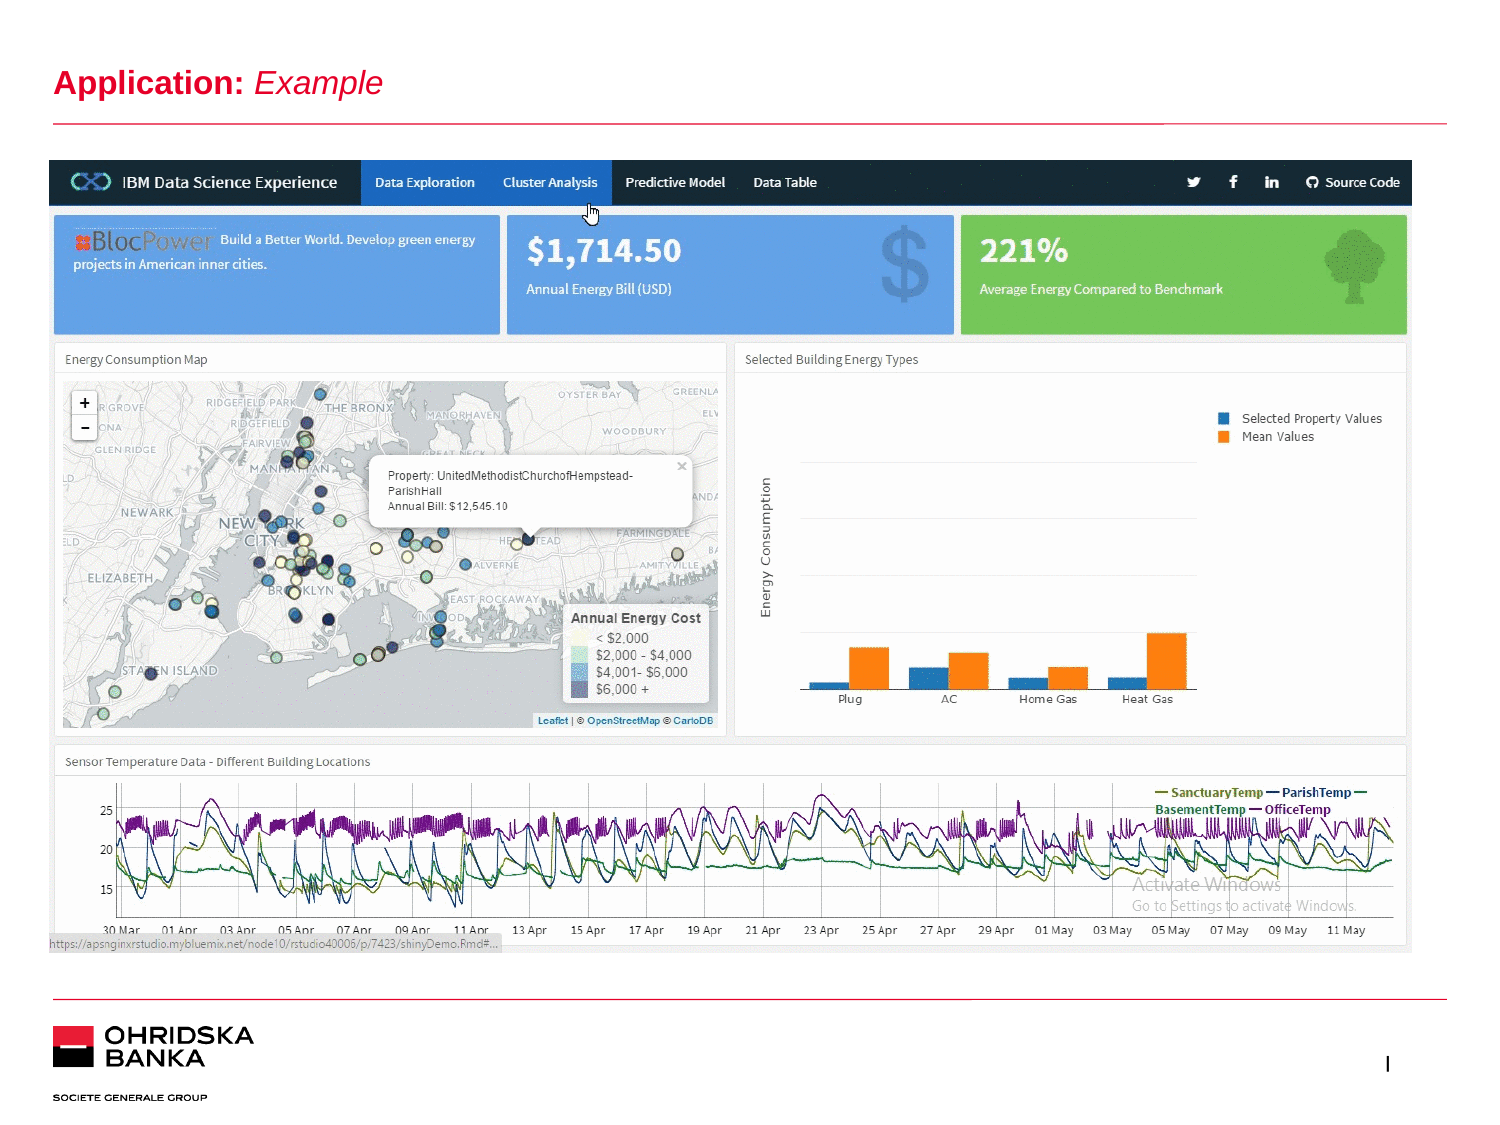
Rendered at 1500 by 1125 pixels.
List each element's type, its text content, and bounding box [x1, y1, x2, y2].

title Application: Example [52, 42, 1338, 125]
picture [49, 160, 1412, 953]
picture [53, 1026, 254, 1101]
